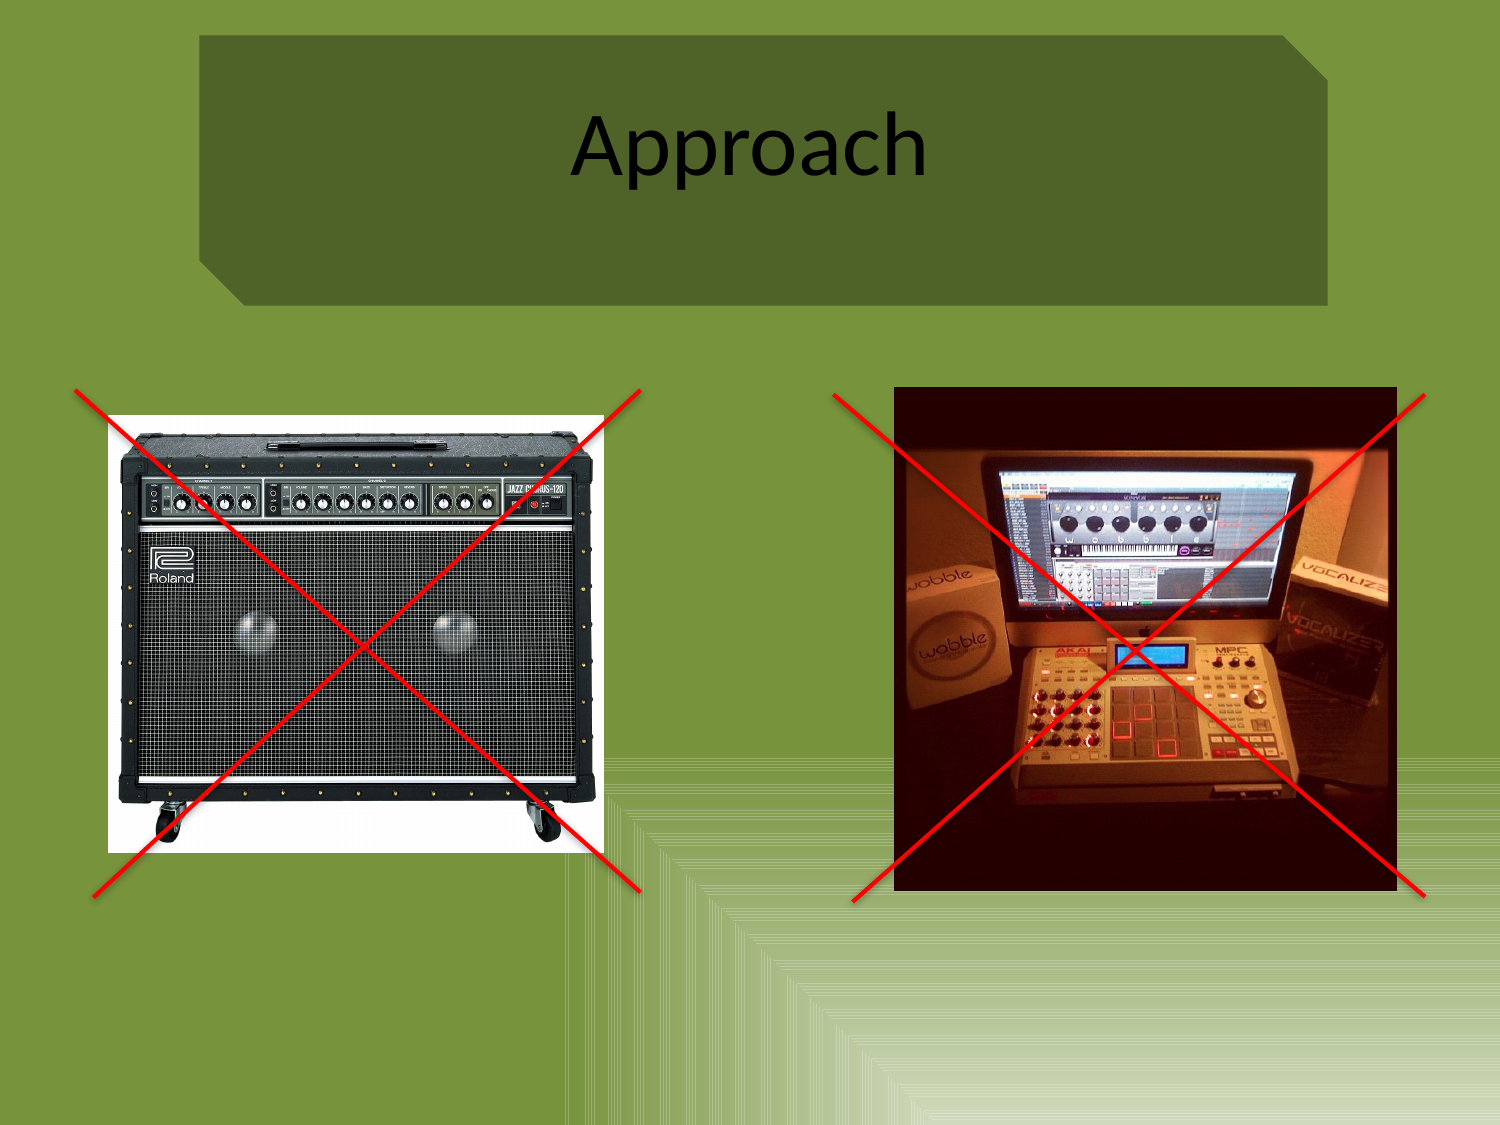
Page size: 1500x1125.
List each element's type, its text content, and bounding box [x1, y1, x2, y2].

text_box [74, 389, 641, 898]
picture [893, 387, 1397, 394]
title Approach [75, 45, 1425, 233]
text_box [833, 394, 1426, 903]
text_box [198, 233, 1329, 307]
text_box [198, 34, 1294, 45]
